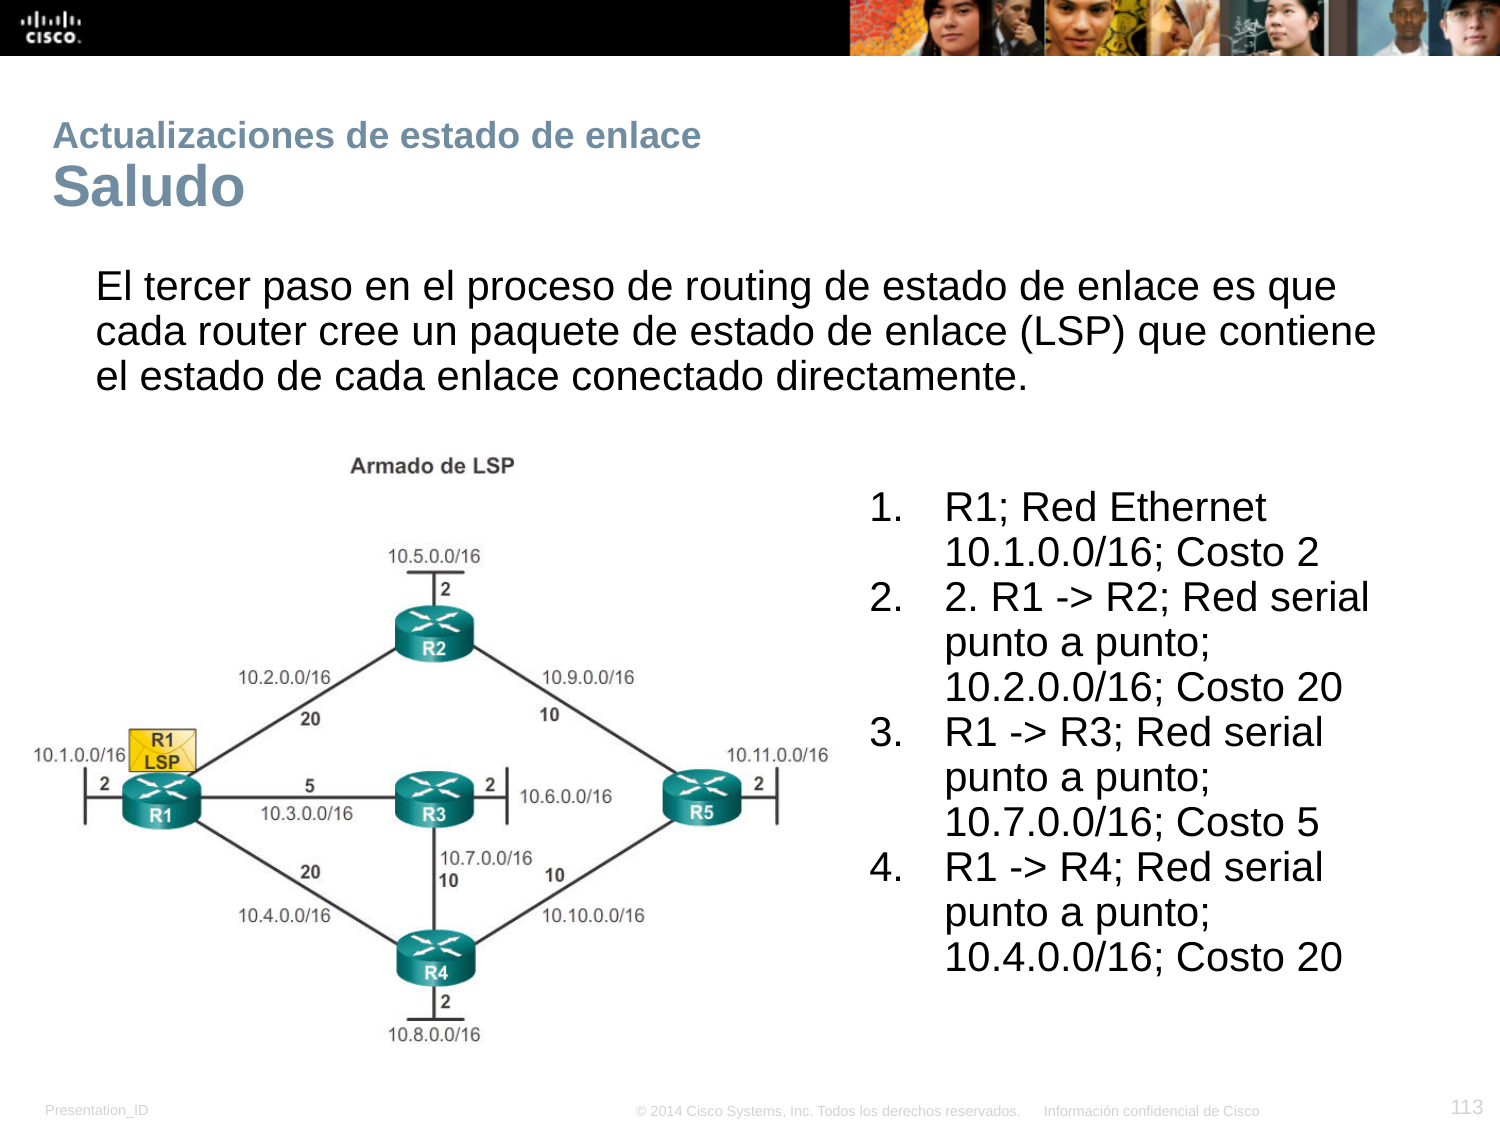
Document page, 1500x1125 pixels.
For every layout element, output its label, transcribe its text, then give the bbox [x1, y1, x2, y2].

picture [0, 0, 1500, 56]
title Actualizaciones de estado de enlace Saludo [38, 80, 1427, 227]
picture [33, 449, 857, 1071]
text_box El tercer paso en el proceso de routing de estado de enlace es que cada router cree un paquete de estado de enlace (LSP) que contiene el estado de cada enlace conectado directamente. [80, 257, 1427, 407]
text_box R1; Red Ethernet 10.1.0.0/16; Costo 2 2. R1 -> R2; Red serial punto a punto; 10.2.0.0/16; Costo 20 R1 -> R3; Red serial punto a punto; 10.7.0.0/16; Costo 5 R1 -> R4; Red serial punto a punto; 10.4.0.0/16; Costo 20 [861, 478, 1427, 989]
